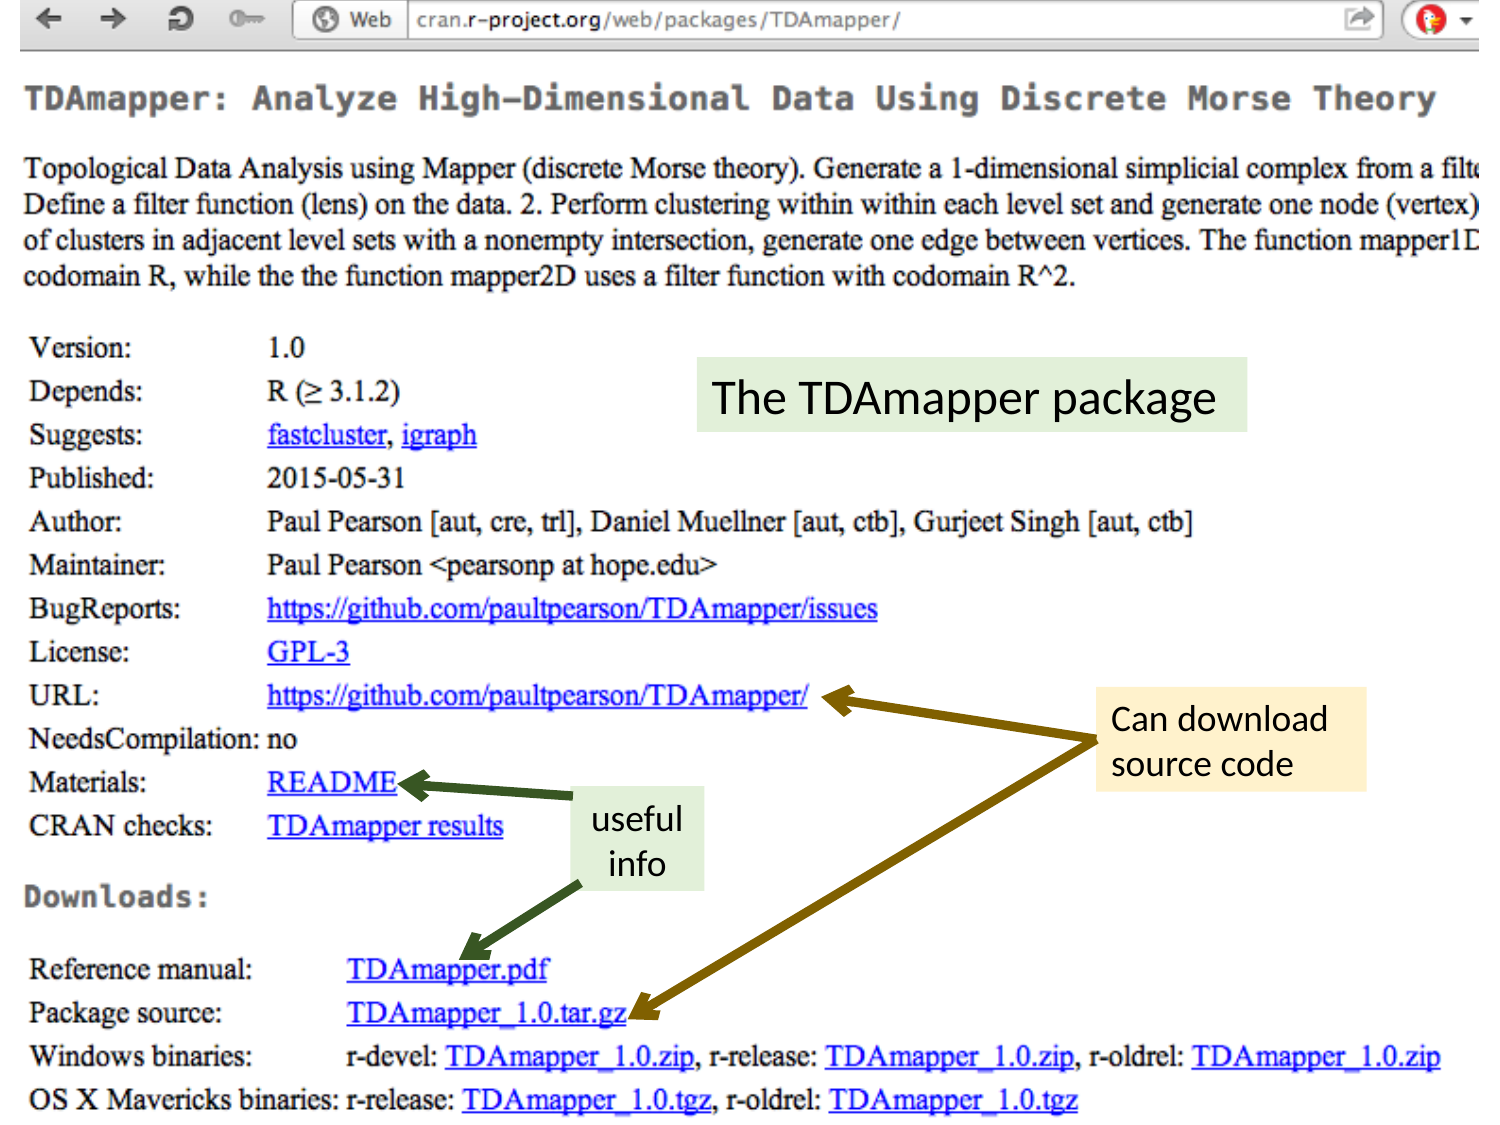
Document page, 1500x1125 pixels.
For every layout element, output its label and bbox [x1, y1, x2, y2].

text_box [396, 783, 573, 797]
text_box [627, 739, 1097, 1020]
picture [20, 0, 1479, 1125]
text_box [458, 882, 581, 960]
text_box [820, 696, 1097, 739]
